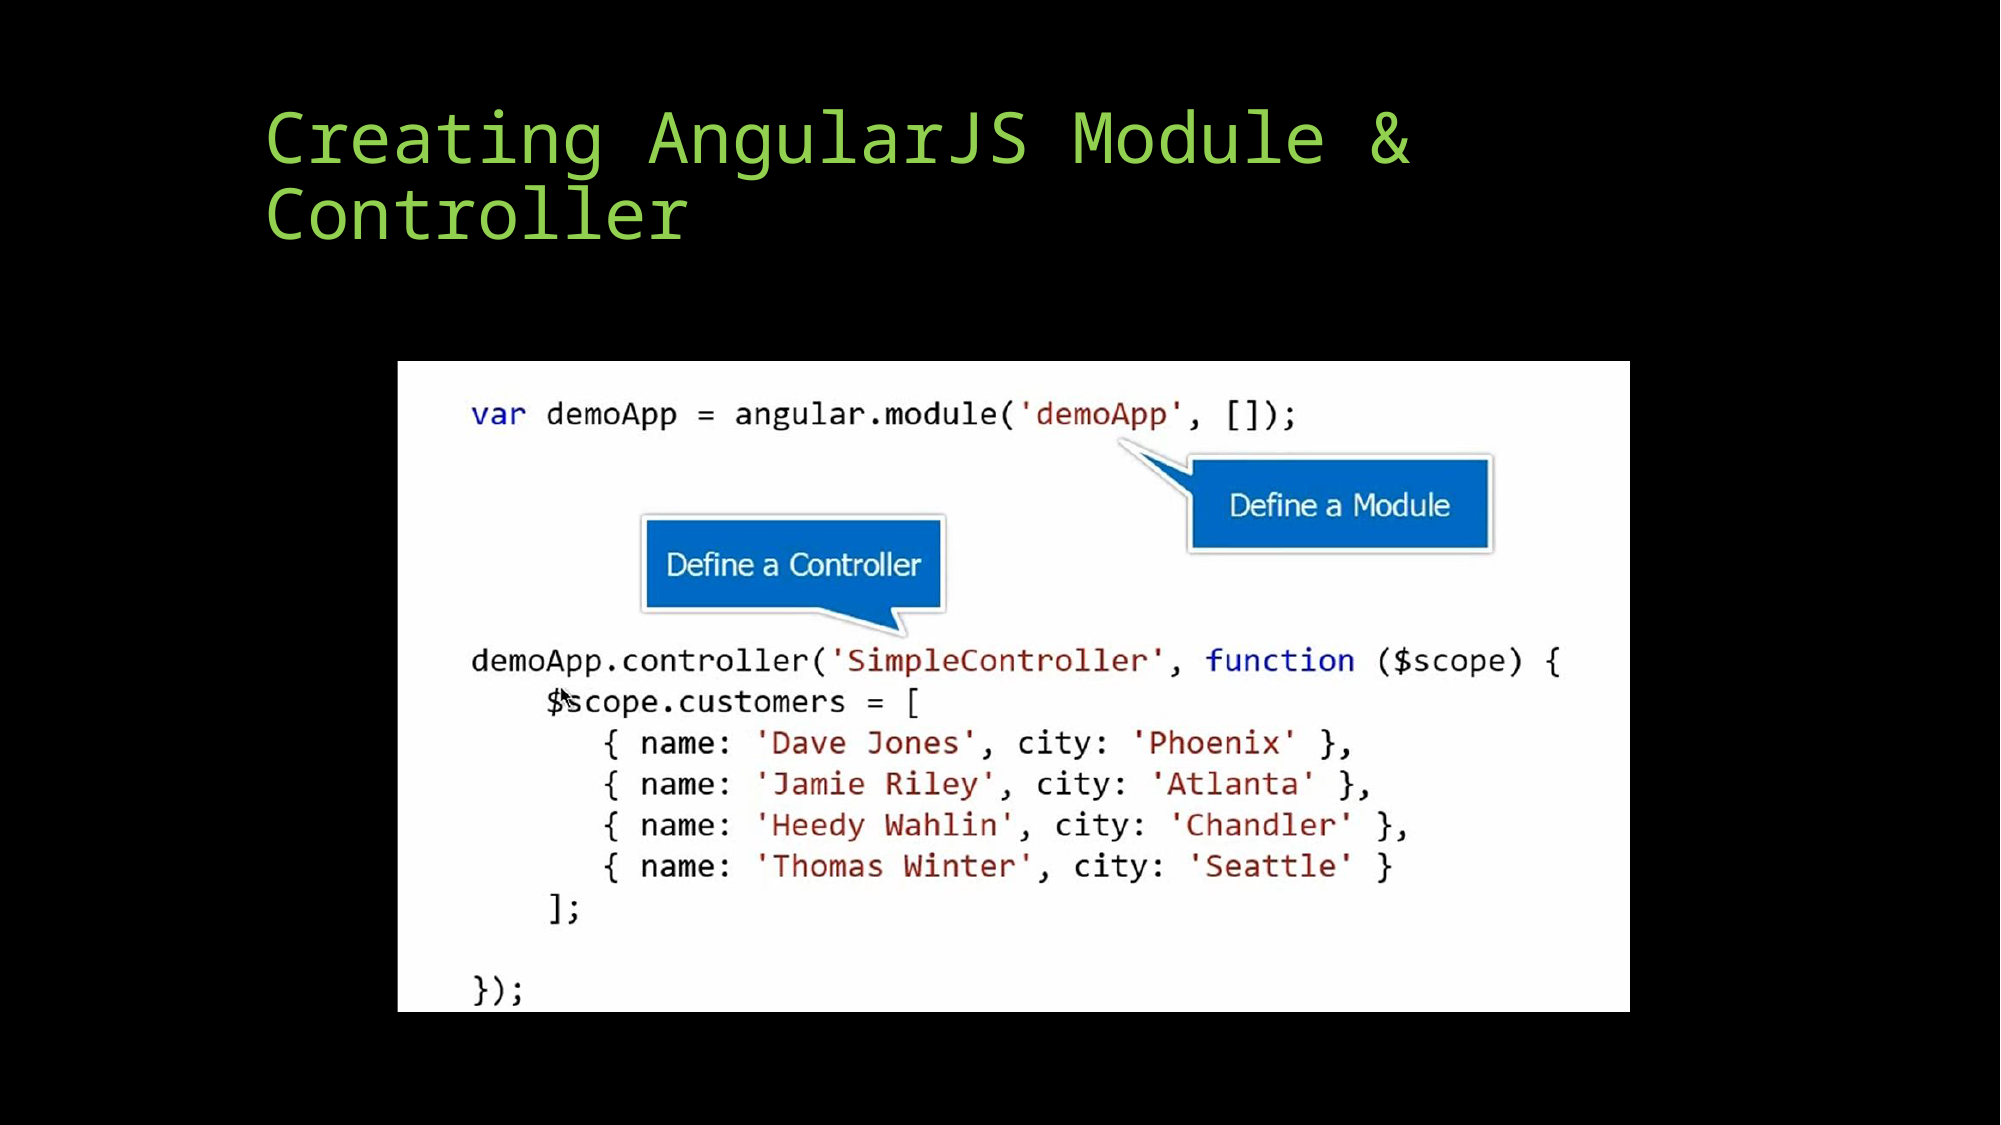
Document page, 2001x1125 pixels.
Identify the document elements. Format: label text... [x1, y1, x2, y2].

picture [397, 361, 1630, 1012]
title Creating AngularJS Module & Controller [249, 75, 1750, 263]
